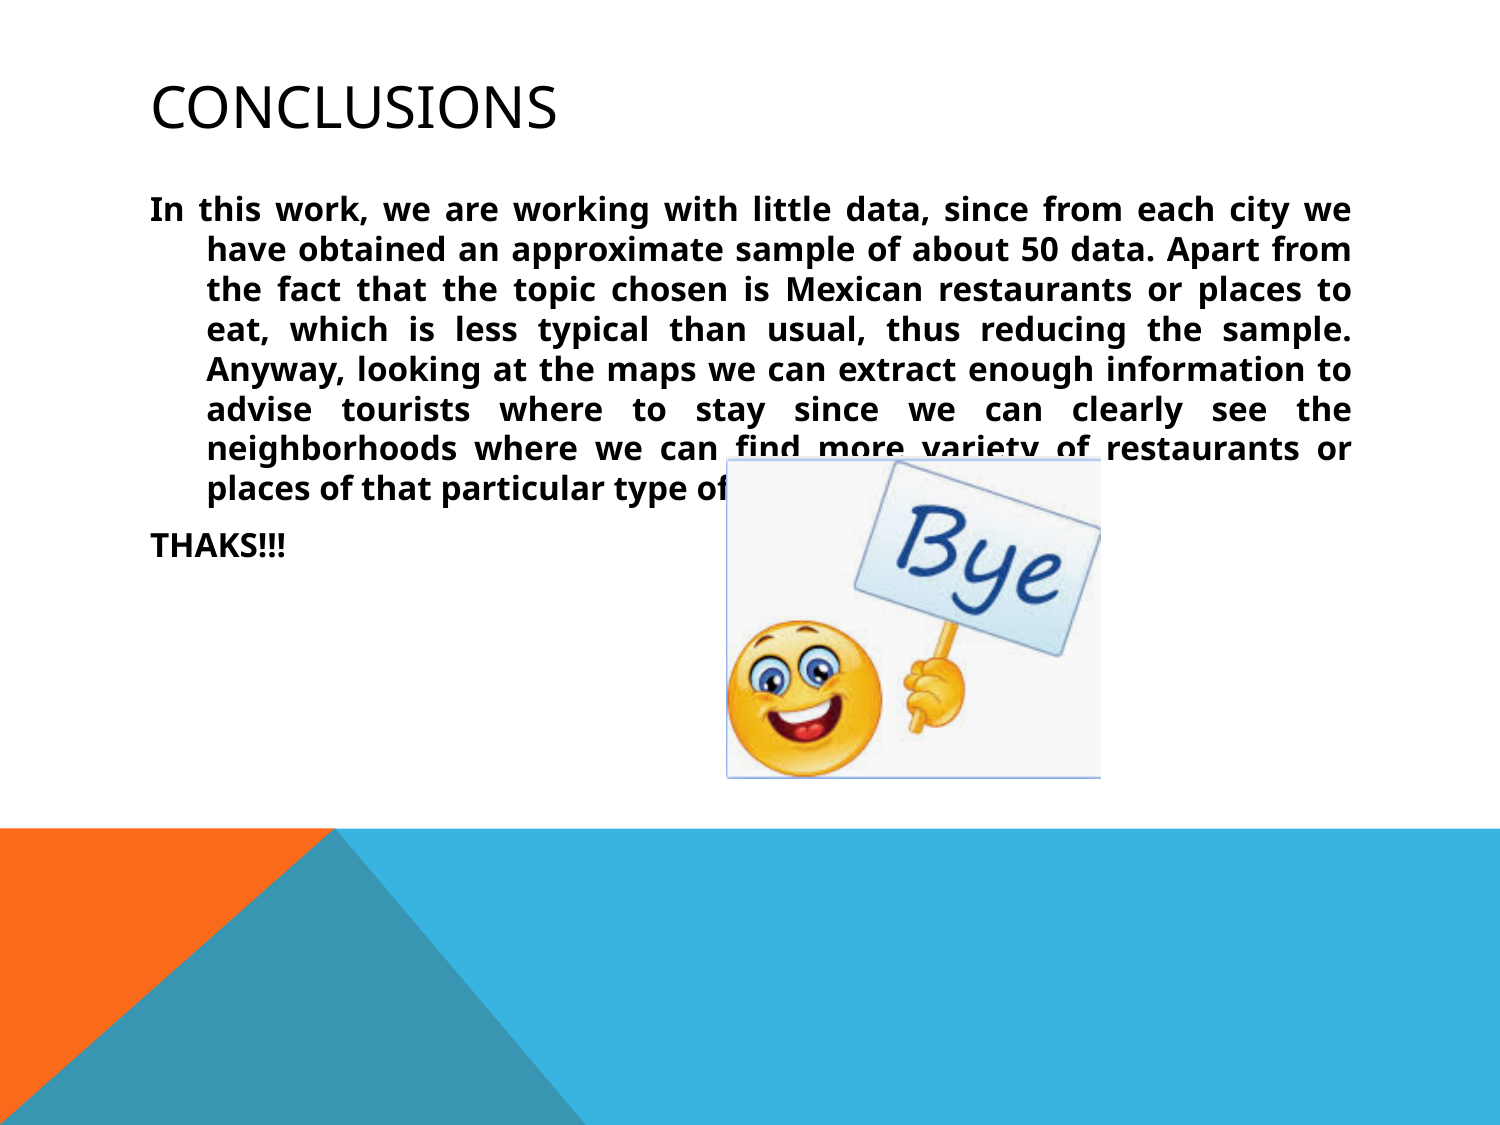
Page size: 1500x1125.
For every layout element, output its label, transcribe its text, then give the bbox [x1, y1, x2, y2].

title conclusions [135, 60, 1369, 150]
list In this work, we are working with little data, since from each city we have obtained an approximate sample of about 50 data. Apart from the fact that the topic chosen is Mexican restaurants or places to eat, which is less typical than usual, thus reducing the sample. Anyway, looking at the maps we can extract enough information to advise tourists where to stay since we can clearly see the neighborhoods where we can find more variety of restaurants or places of that particular type of food. THAKS!!! [135, 180, 1369, 768]
picture [726, 455, 1101, 780]
